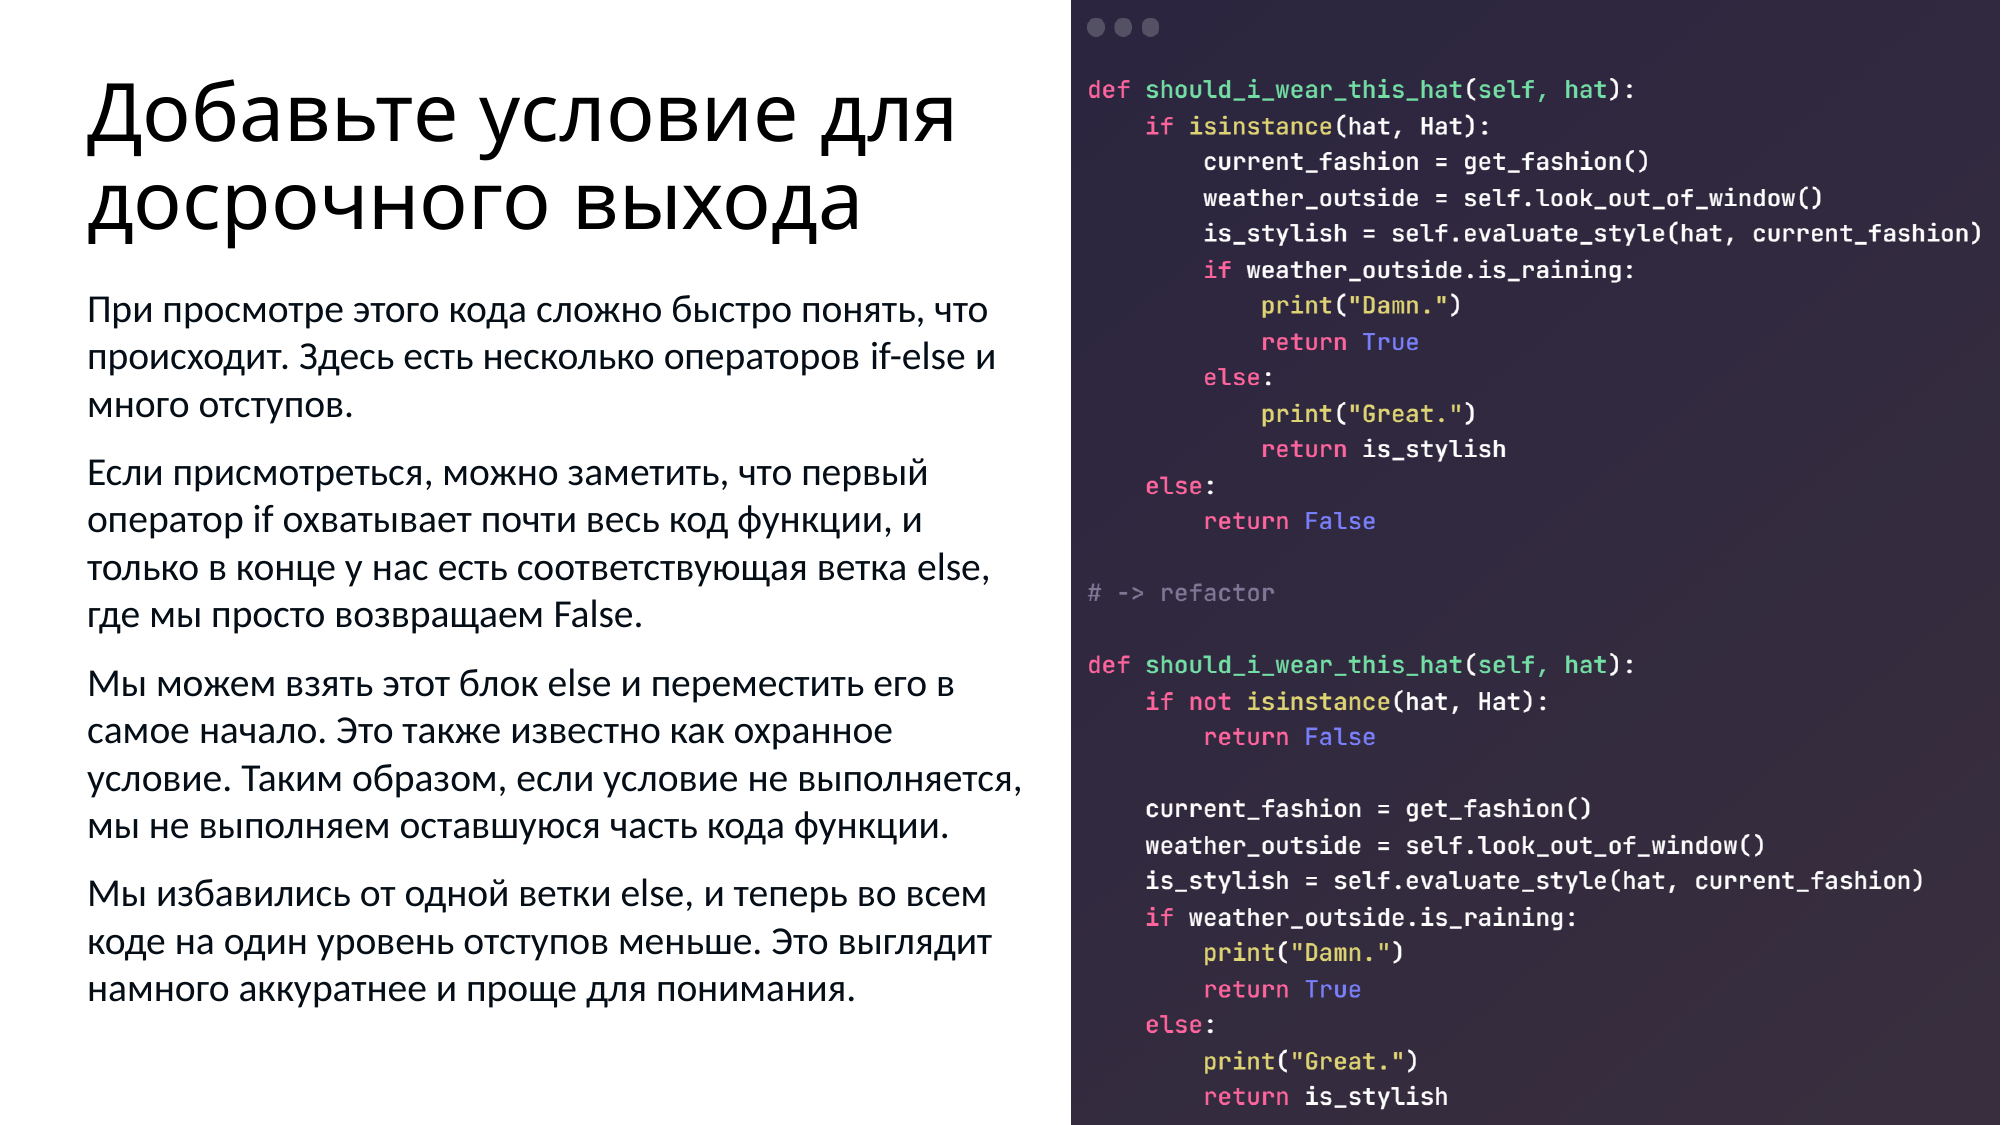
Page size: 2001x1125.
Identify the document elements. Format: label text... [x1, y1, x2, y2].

title Добавьте условие для досрочного выхода [71, 63, 1056, 256]
list При просмотре этого кода сложно быстро понять, что происходит. Здесь есть несколько операторов if-else и много отступов. Если присмотреться, можно заметить, что первый оператор if охватывает почти весь код функции, и только в конце у нас есть соответствующая ветка else, где мы просто возвращаем False. Мы можем взять этот блок else и переместить его в самое начало. Это также известно как охранное условие. Таким образом, если условие не выполняется, мы не выполняем оставшуюся часть кода функции. Мы избавились от одной ветки else, и теперь во всем коде на один уровень отступов меньше. Это выглядит намного аккуратнее и проще для понимания. [71, 275, 1040, 1103]
picture [1071, 0, 2000, 1125]
